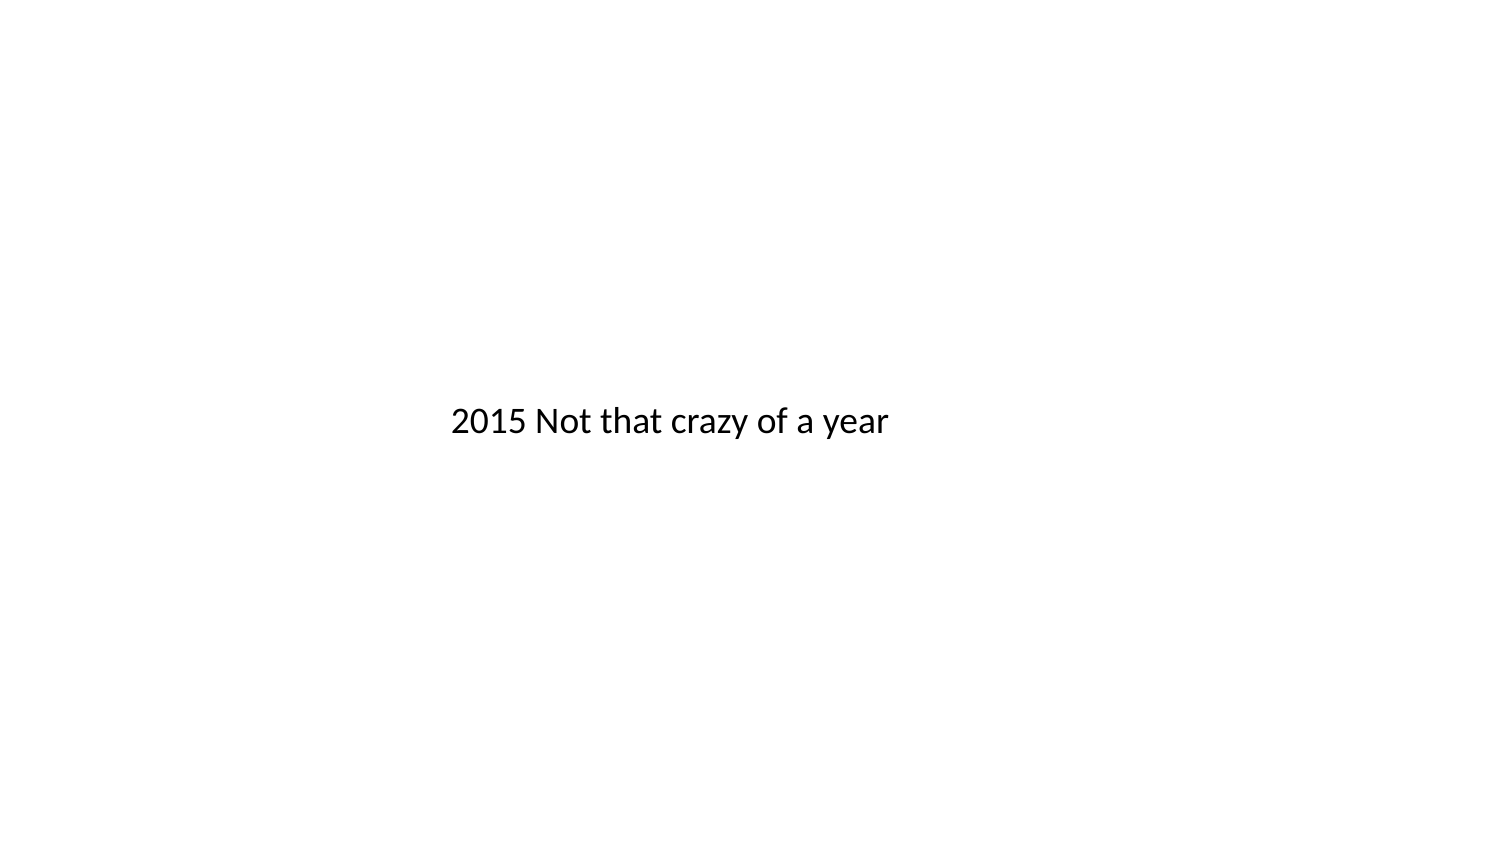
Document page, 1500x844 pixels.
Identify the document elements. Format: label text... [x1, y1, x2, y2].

text_box 2015 Not that crazy of a year [436, 389, 905, 449]
